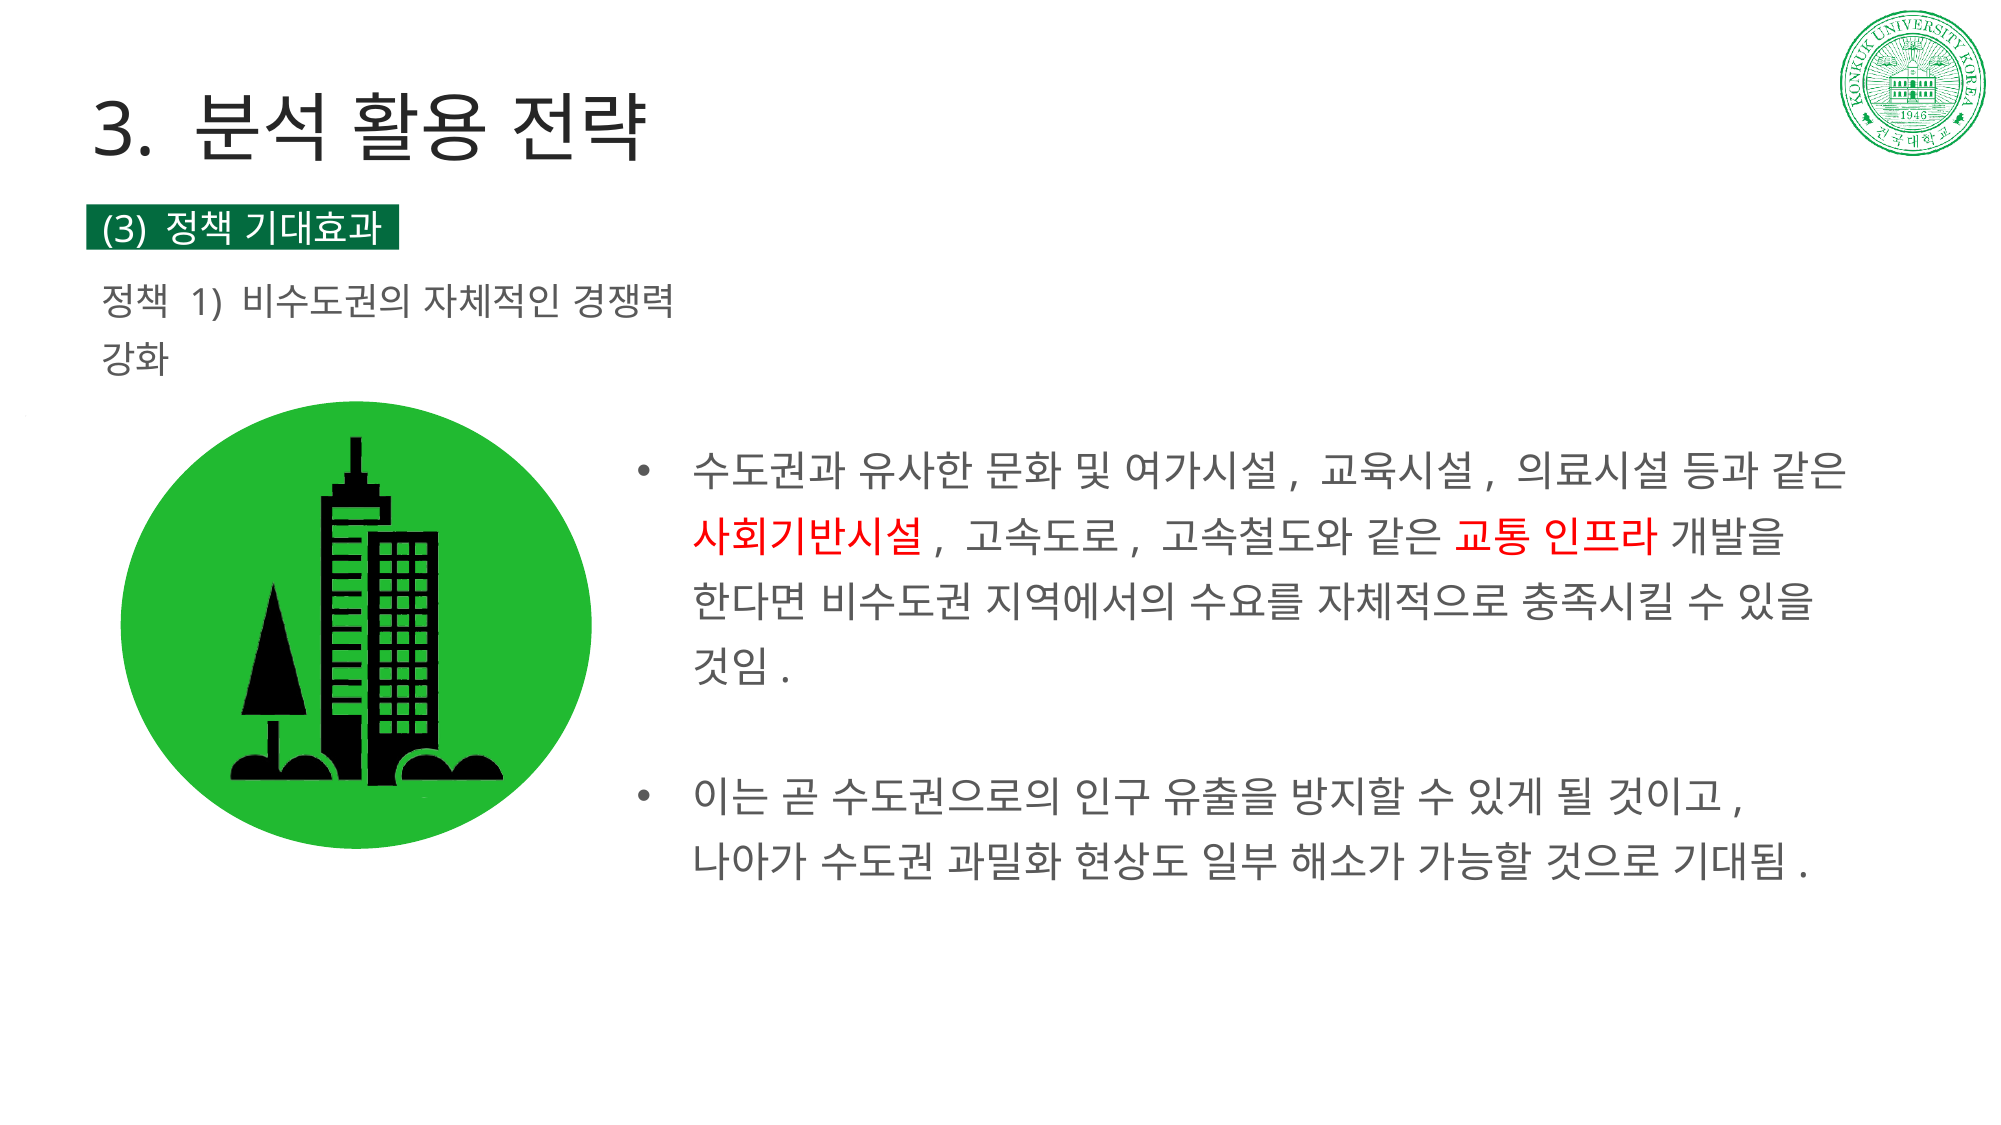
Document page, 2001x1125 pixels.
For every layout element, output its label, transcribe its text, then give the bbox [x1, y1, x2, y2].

text_box 수도권과 유사한 문화 및 여가시설, 교육시설, 의료시설 등과 같은 사회기반시설, 고속도로, 고속철도와 같은 교통 인프라 개발을 한다면 비수도권 지역에서의 수요를 자체적으로 충족시킬 수 있을 것임. 이는 곧 수도권으로의 인구 유출을 방지할 수 있게 될 것이고, 나아가 수도권 과밀화 현상도 일부 해소가 가능할 것으로 기대됨. [621, 422, 1880, 893]
text_box [205, 798, 508, 850]
picture [1832, 2, 1994, 163]
text_box 3. 분석 활용 전략 [77, 82, 665, 179]
text_box 정책 1) 비수도권의 자체적인 경쟁력 강화 [86, 257, 750, 389]
picture [24, 413, 688, 798]
text_box [278, 400, 435, 413]
text_box (3) 정책 기대효과 [85, 203, 400, 251]
